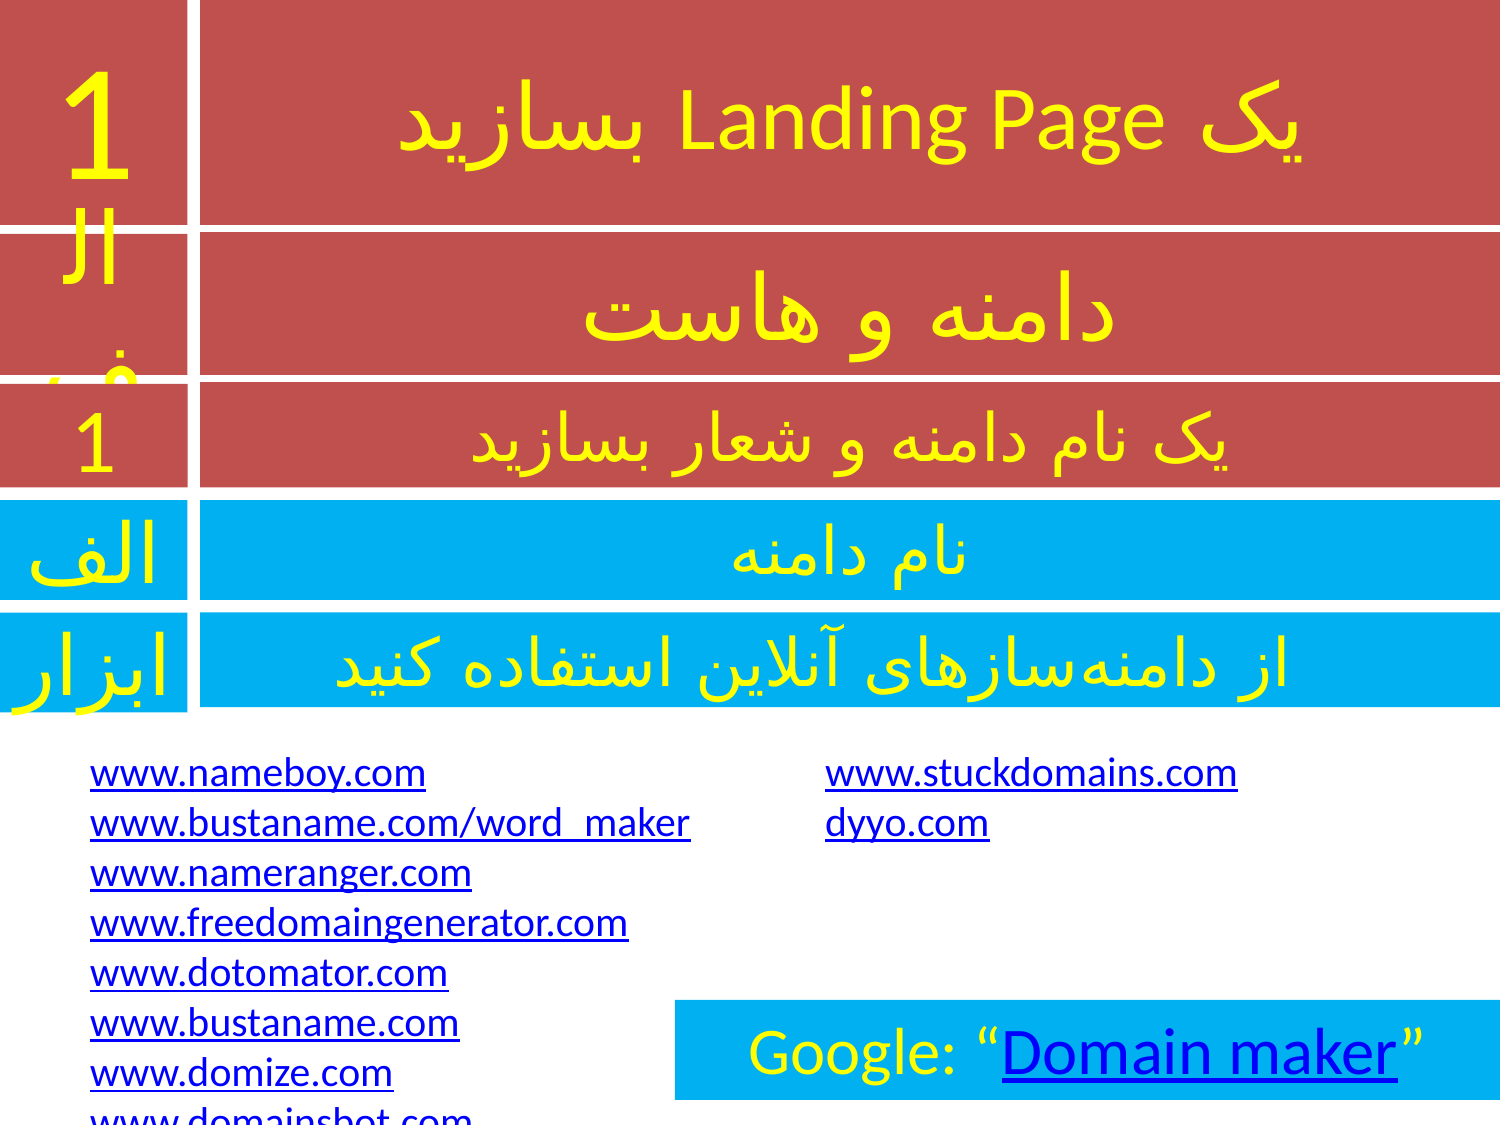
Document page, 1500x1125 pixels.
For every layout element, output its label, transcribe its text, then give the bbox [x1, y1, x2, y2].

title یک Landing Page بسازید [200, 0, 1500, 225]
text_box الف [0, 497, 190, 603]
list نام دامنه [200, 500, 1500, 600]
text_box 1 [0, 0, 190, 228]
text_box 1 [0, 381, 190, 490]
text_box الف [0, 231, 190, 378]
text_box یک نام دامنه و شعار بسازید [200, 382, 1500, 488]
text_box www.nameboy.com www.bustaname.com/word_maker www.nameranger.com www.freedomaingenerator.com www.dotomator.com www.bustaname.com www.domize.com www.domainsbot.com www.stuckdomains.com dyyo.com [0, 737, 1500, 1125]
text_box Google: “Domain maker” [674, 999, 1500, 1100]
text_box ابزار [0, 610, 190, 715]
text_box از دامنه‌سازهای آنلاین استفاده کنید [200, 612, 1500, 708]
text_box دامنه و هاست [200, 232, 1500, 375]
